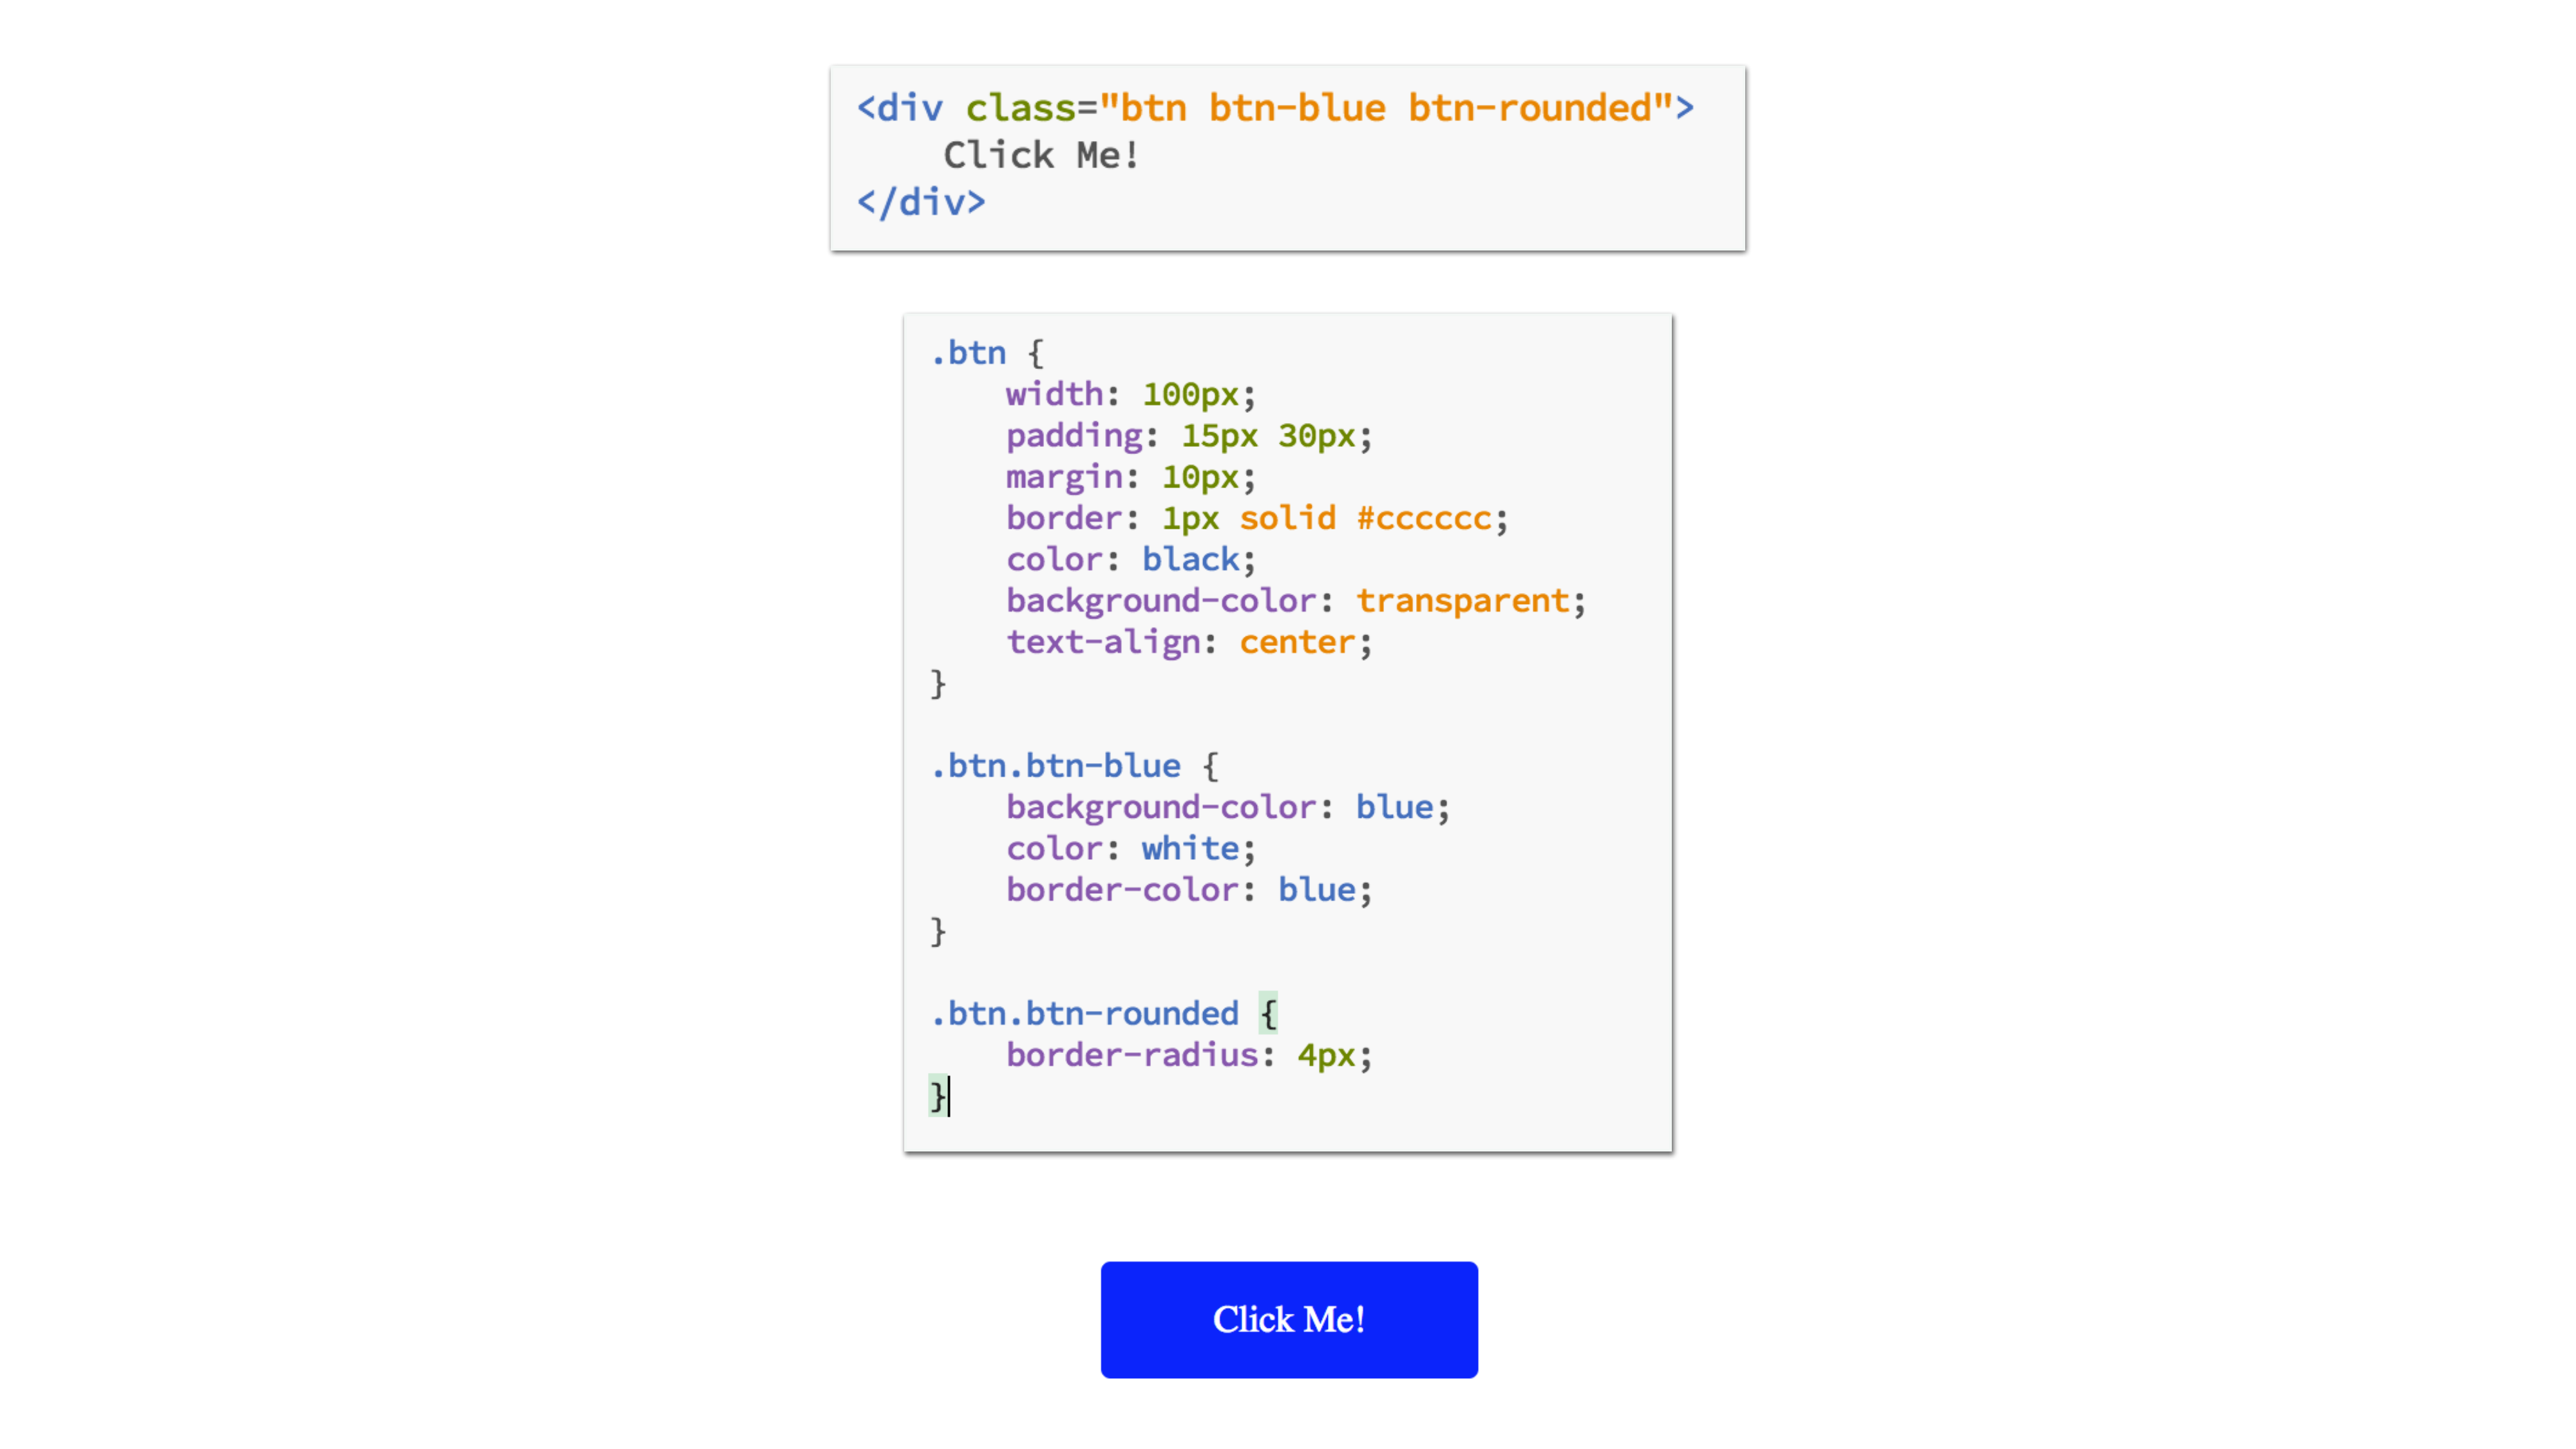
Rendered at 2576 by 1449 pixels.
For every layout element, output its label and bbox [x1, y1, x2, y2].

picture [1078, 1245, 1498, 1397]
picture [833, 68, 1743, 249]
picture [906, 316, 1670, 1150]
